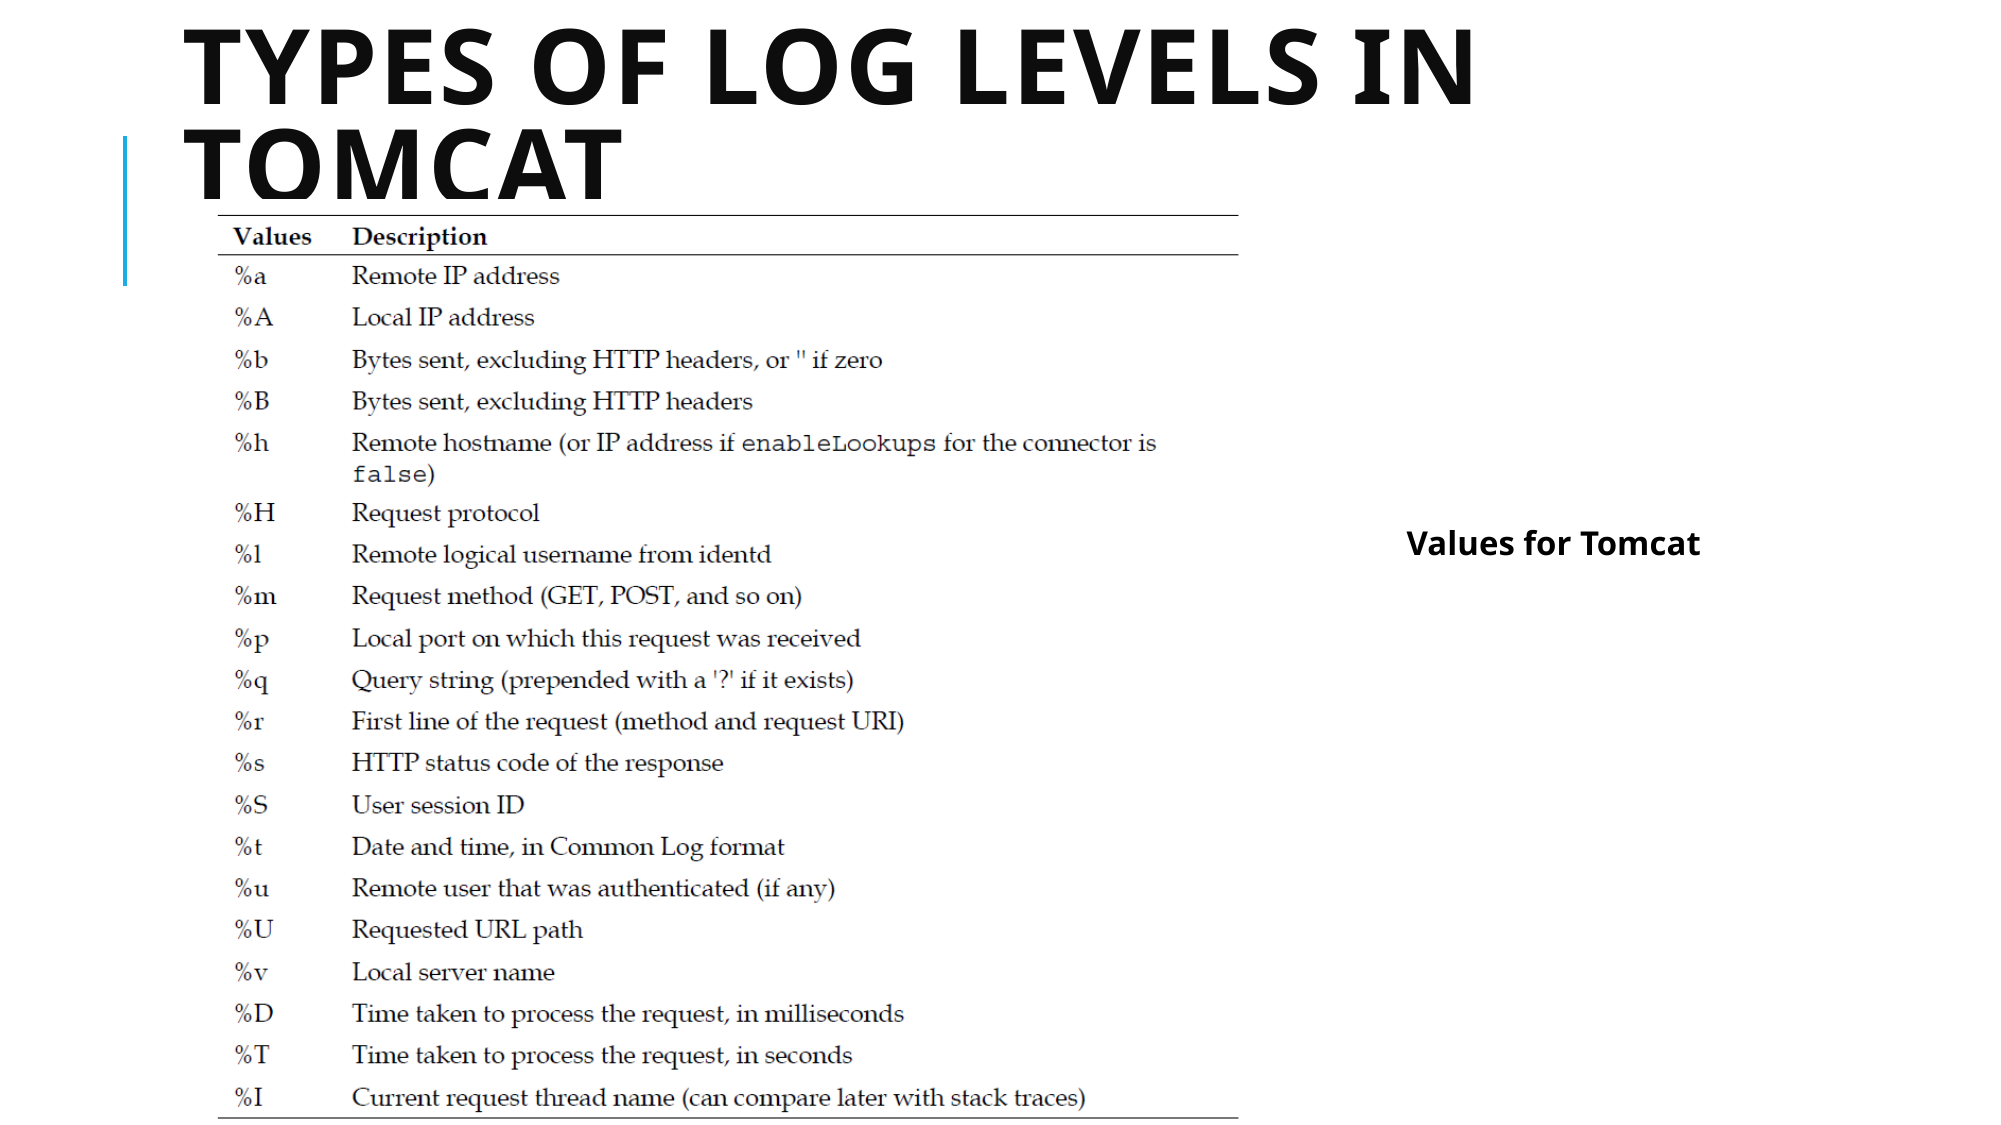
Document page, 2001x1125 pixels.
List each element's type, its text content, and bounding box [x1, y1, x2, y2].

title Types of log levels in Tomcat [168, 21, 1763, 228]
picture [167, 199, 1299, 1125]
list Values for Tomcat [1387, 519, 1751, 588]
